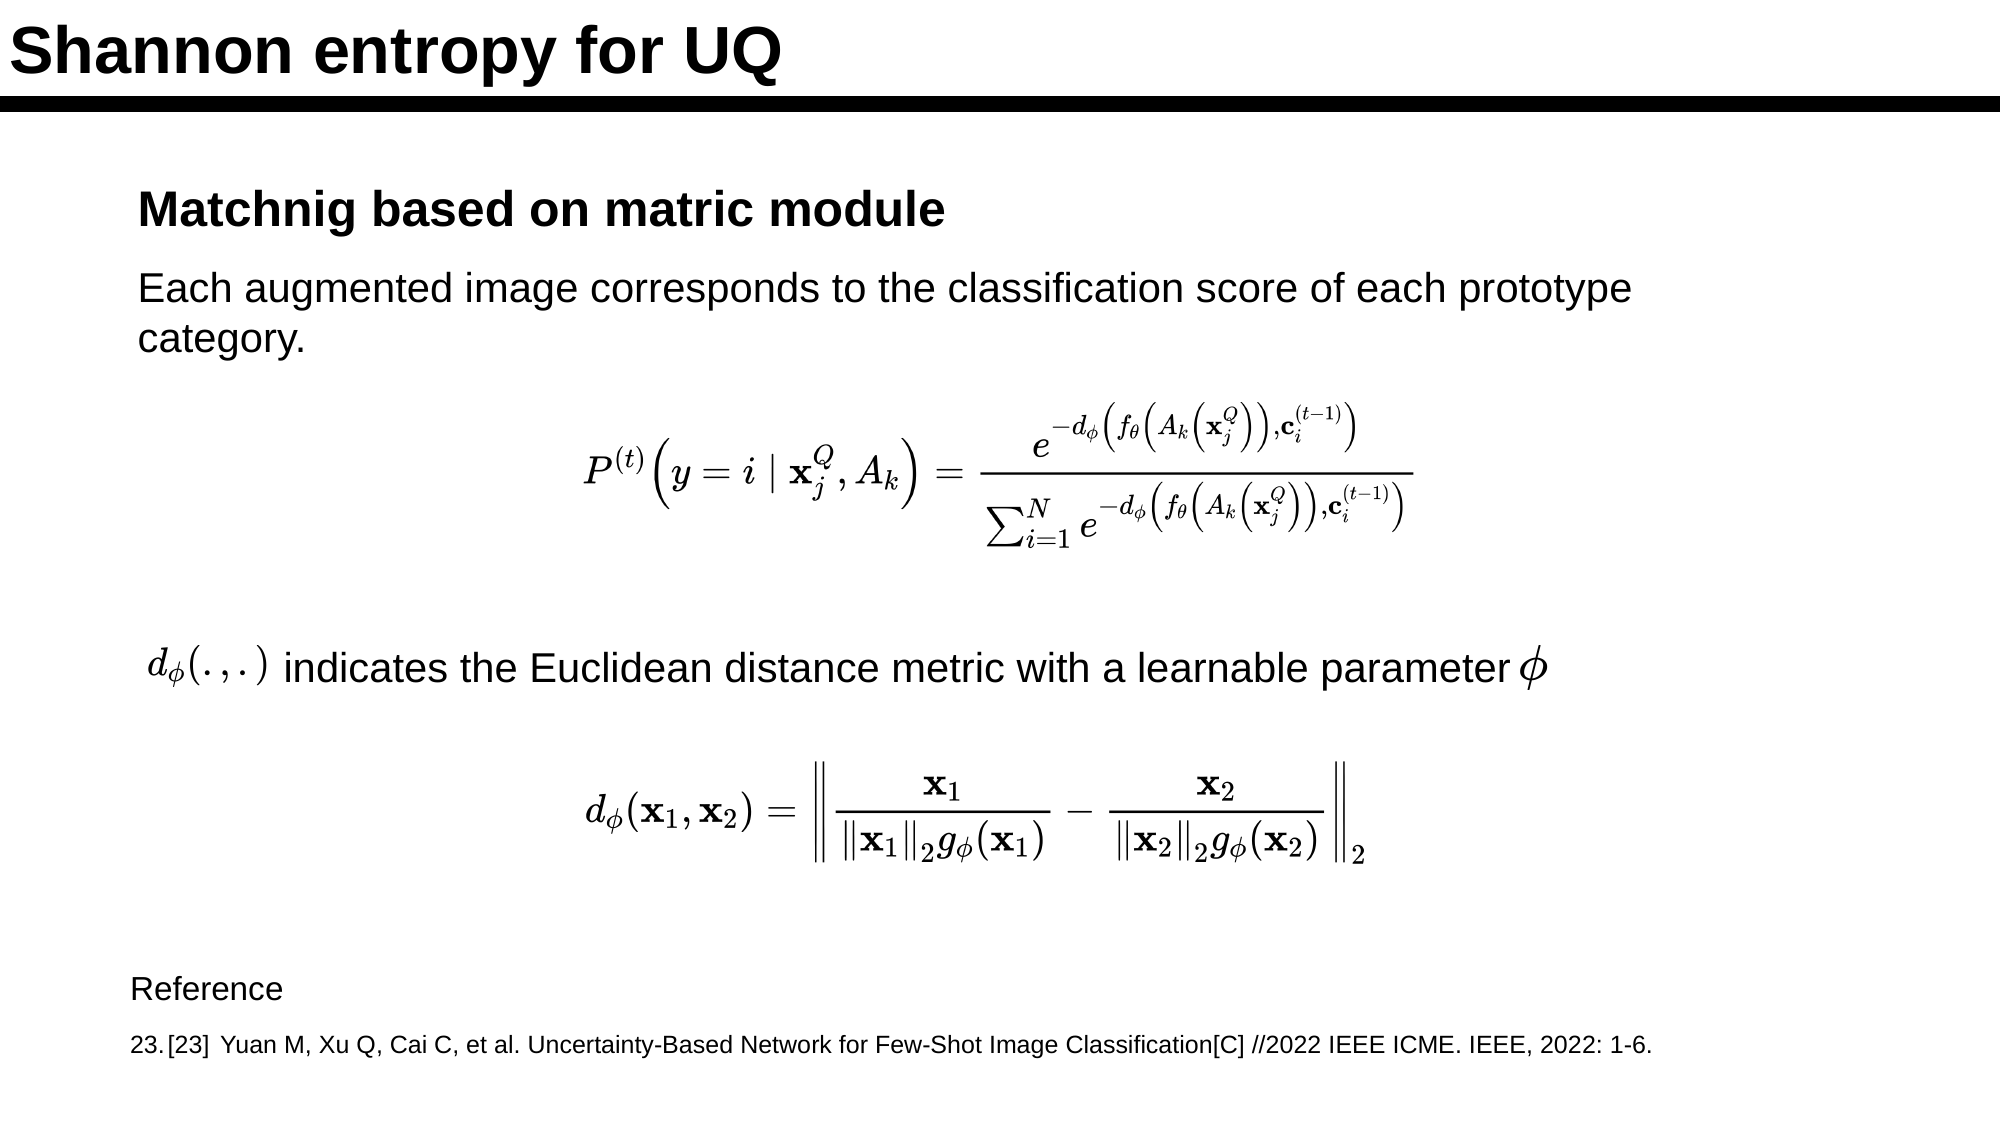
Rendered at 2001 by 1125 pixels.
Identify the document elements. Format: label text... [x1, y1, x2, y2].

picture [576, 751, 1374, 874]
picture [1518, 645, 1548, 690]
picture [582, 402, 1418, 550]
text_box Shannon entropy for UQ [0, 0, 1696, 95]
text_box Matchnig based on matric module [122, 169, 1007, 244]
picture [147, 645, 270, 687]
text_box Reference [23] Yuan M, Xu Q, Cai C, et al. Uncertainty-Based Network for Few-Shot Image Classification[C] //2022 IEEE ICME. IEEE, 2022: 1-6. [115, 959, 1938, 1069]
text_box Each augmented image corresponds to the classification score of each prototype category. [122, 253, 1828, 368]
text_box indicates the Euclidean distance metric with a learnable parameter [130, 633, 1585, 699]
